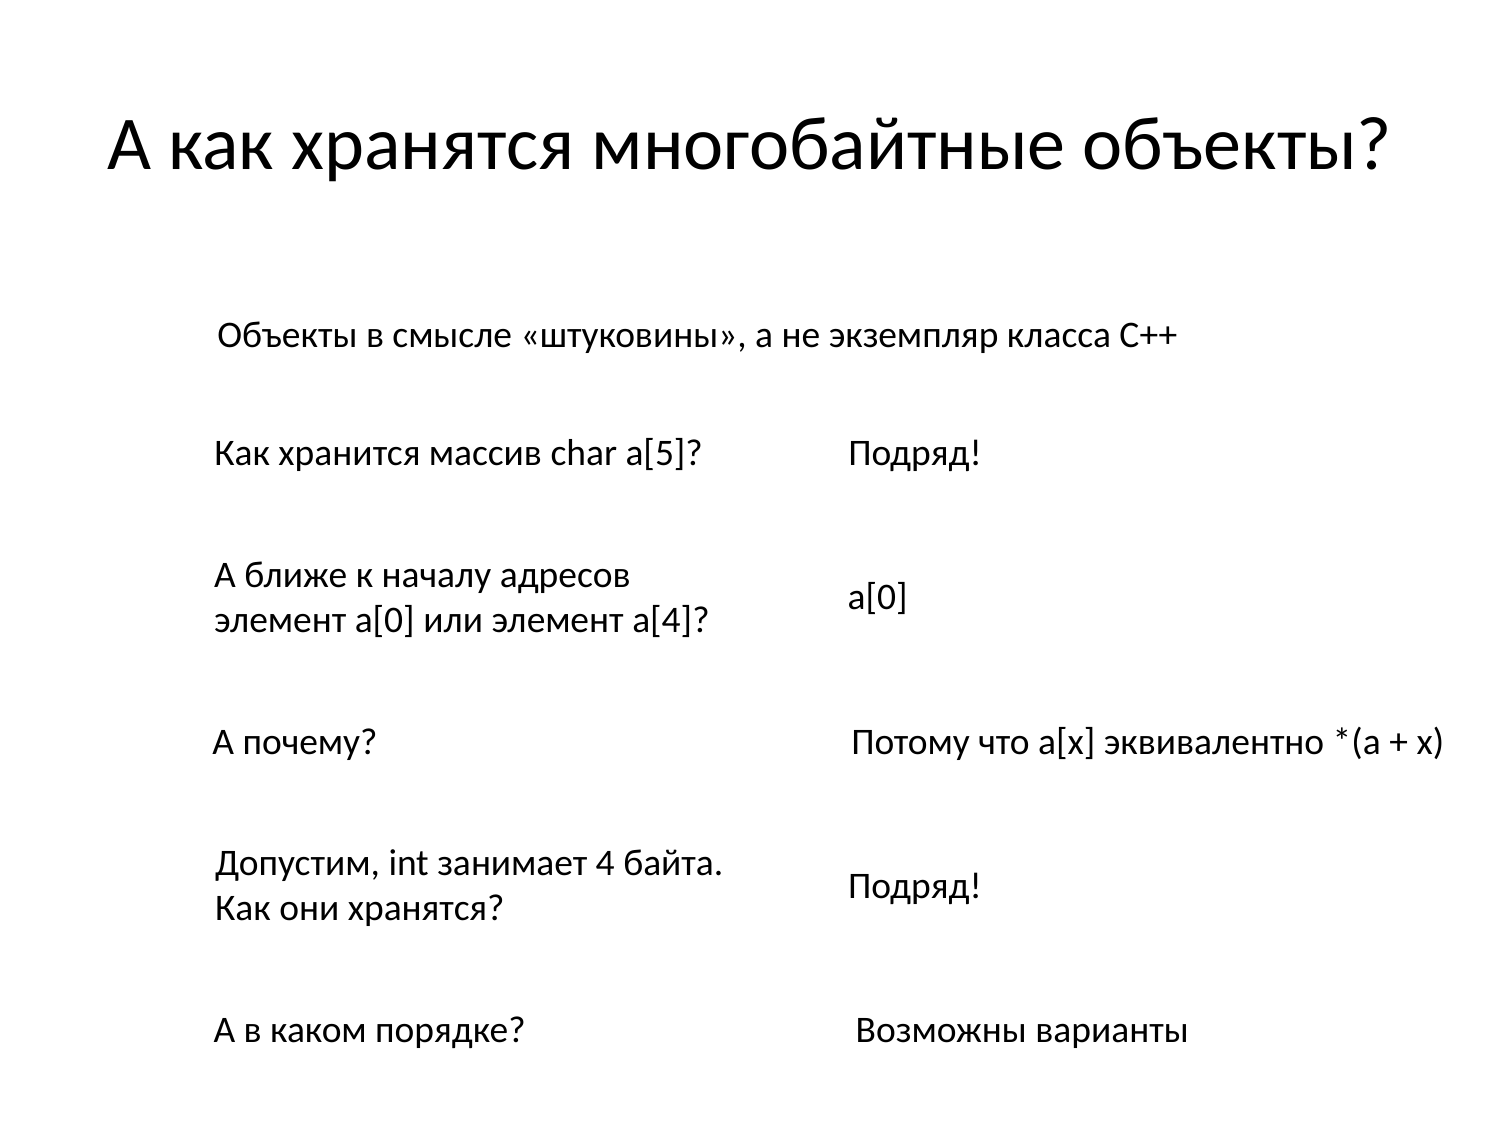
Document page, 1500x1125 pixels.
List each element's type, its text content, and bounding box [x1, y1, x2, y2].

title А как хранятся многобайтные объекты? [75, 45, 1425, 233]
text_box А ближе к началу адресов элемент a[0] или элемент a[4]? [199, 542, 725, 648]
text_box Допустим, int занимает 4 байта. Как они хранятся? [200, 830, 739, 936]
text_box Подряд! [833, 420, 997, 481]
text_box Возможны варианты [840, 997, 1205, 1058]
text_box Объекты в смысле «штуковины», а не экземпляр класса С++ [202, 302, 1194, 363]
text_box А почему? [197, 709, 393, 770]
text_box Подряд! [833, 853, 997, 914]
text_box Потому что a[x] эквивалентно *(a + x) [836, 709, 1460, 770]
text_box a[0] [833, 565, 923, 625]
text_box Как хранится массив char a[5]? [199, 420, 719, 481]
text_box А в каком порядке? [198, 997, 542, 1058]
